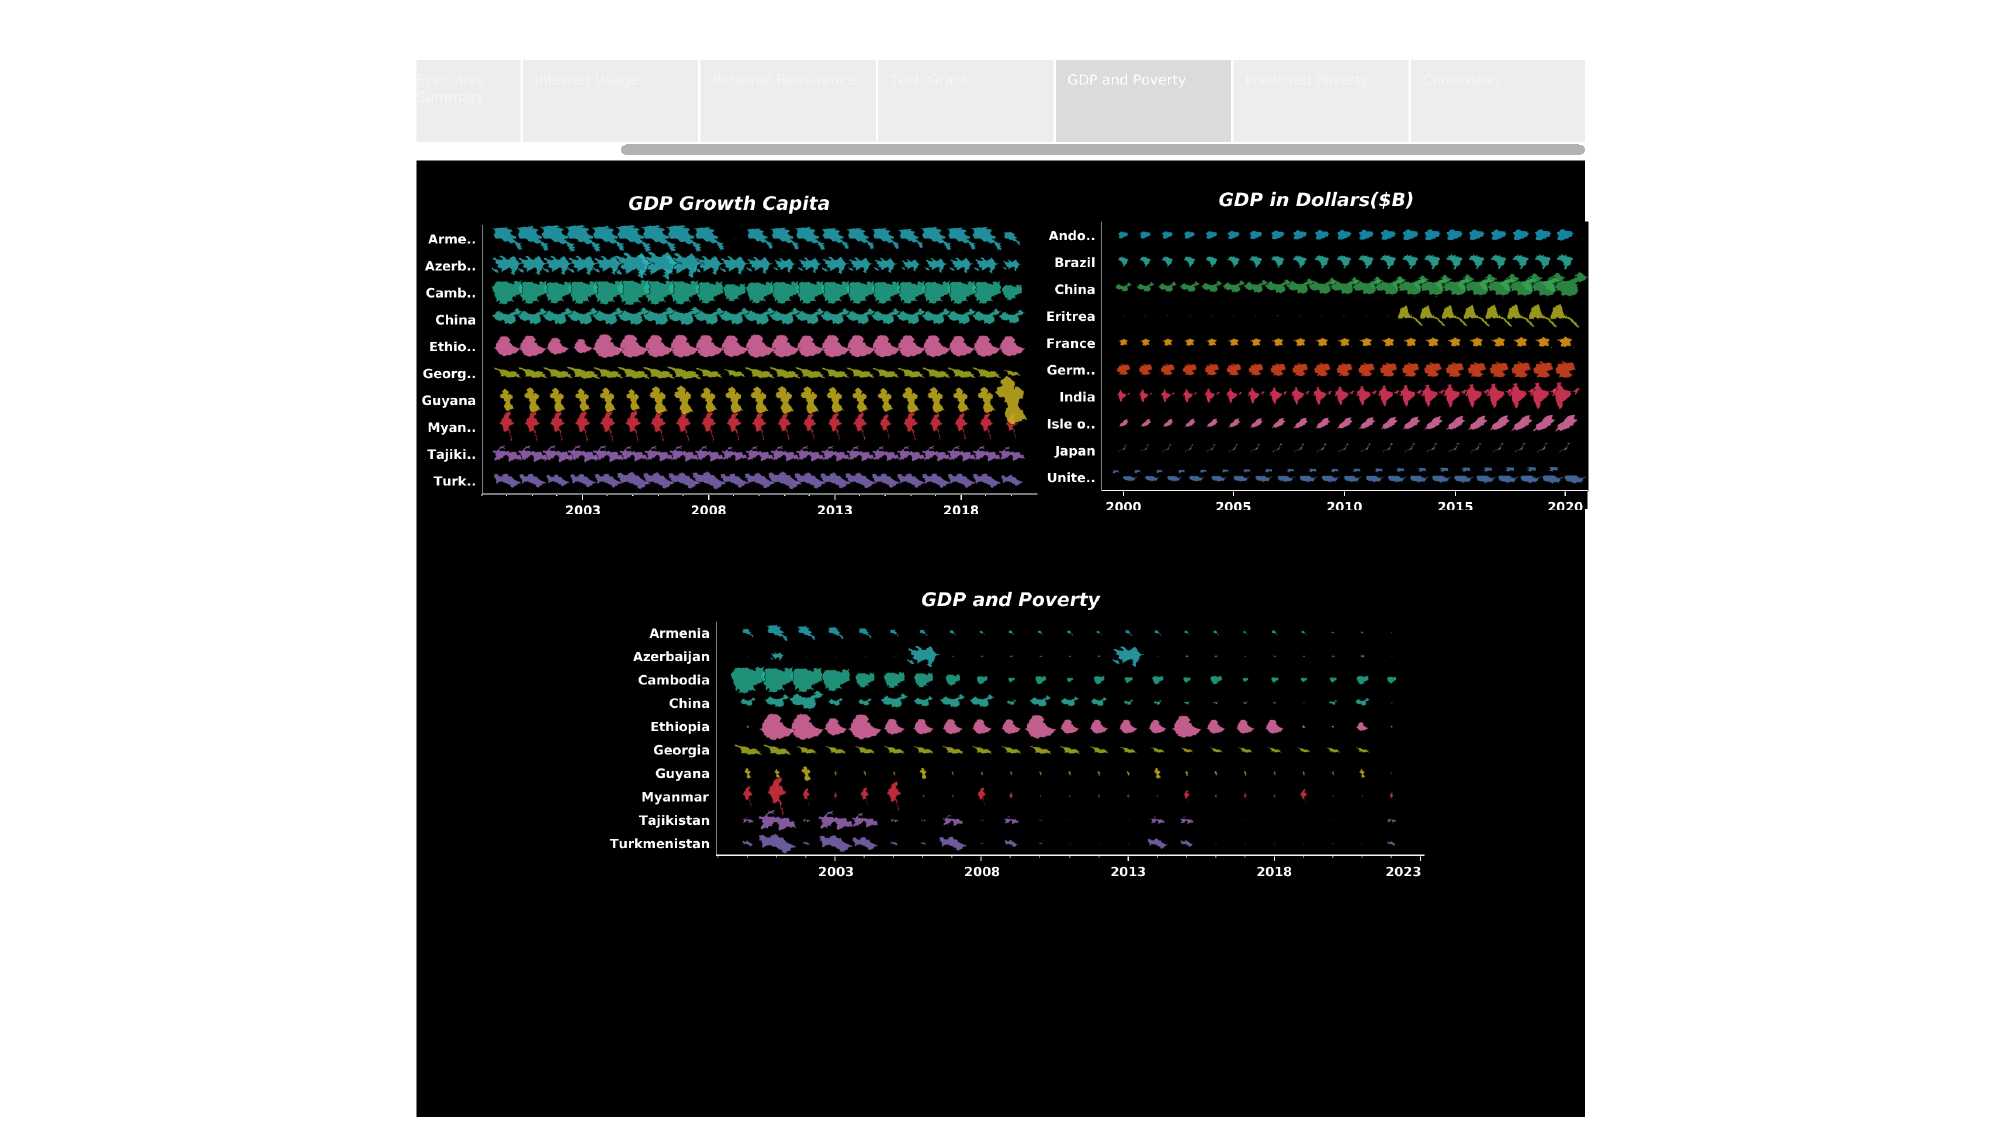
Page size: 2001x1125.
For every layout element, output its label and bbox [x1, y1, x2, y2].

picture [407, 0, 1593, 1125]
